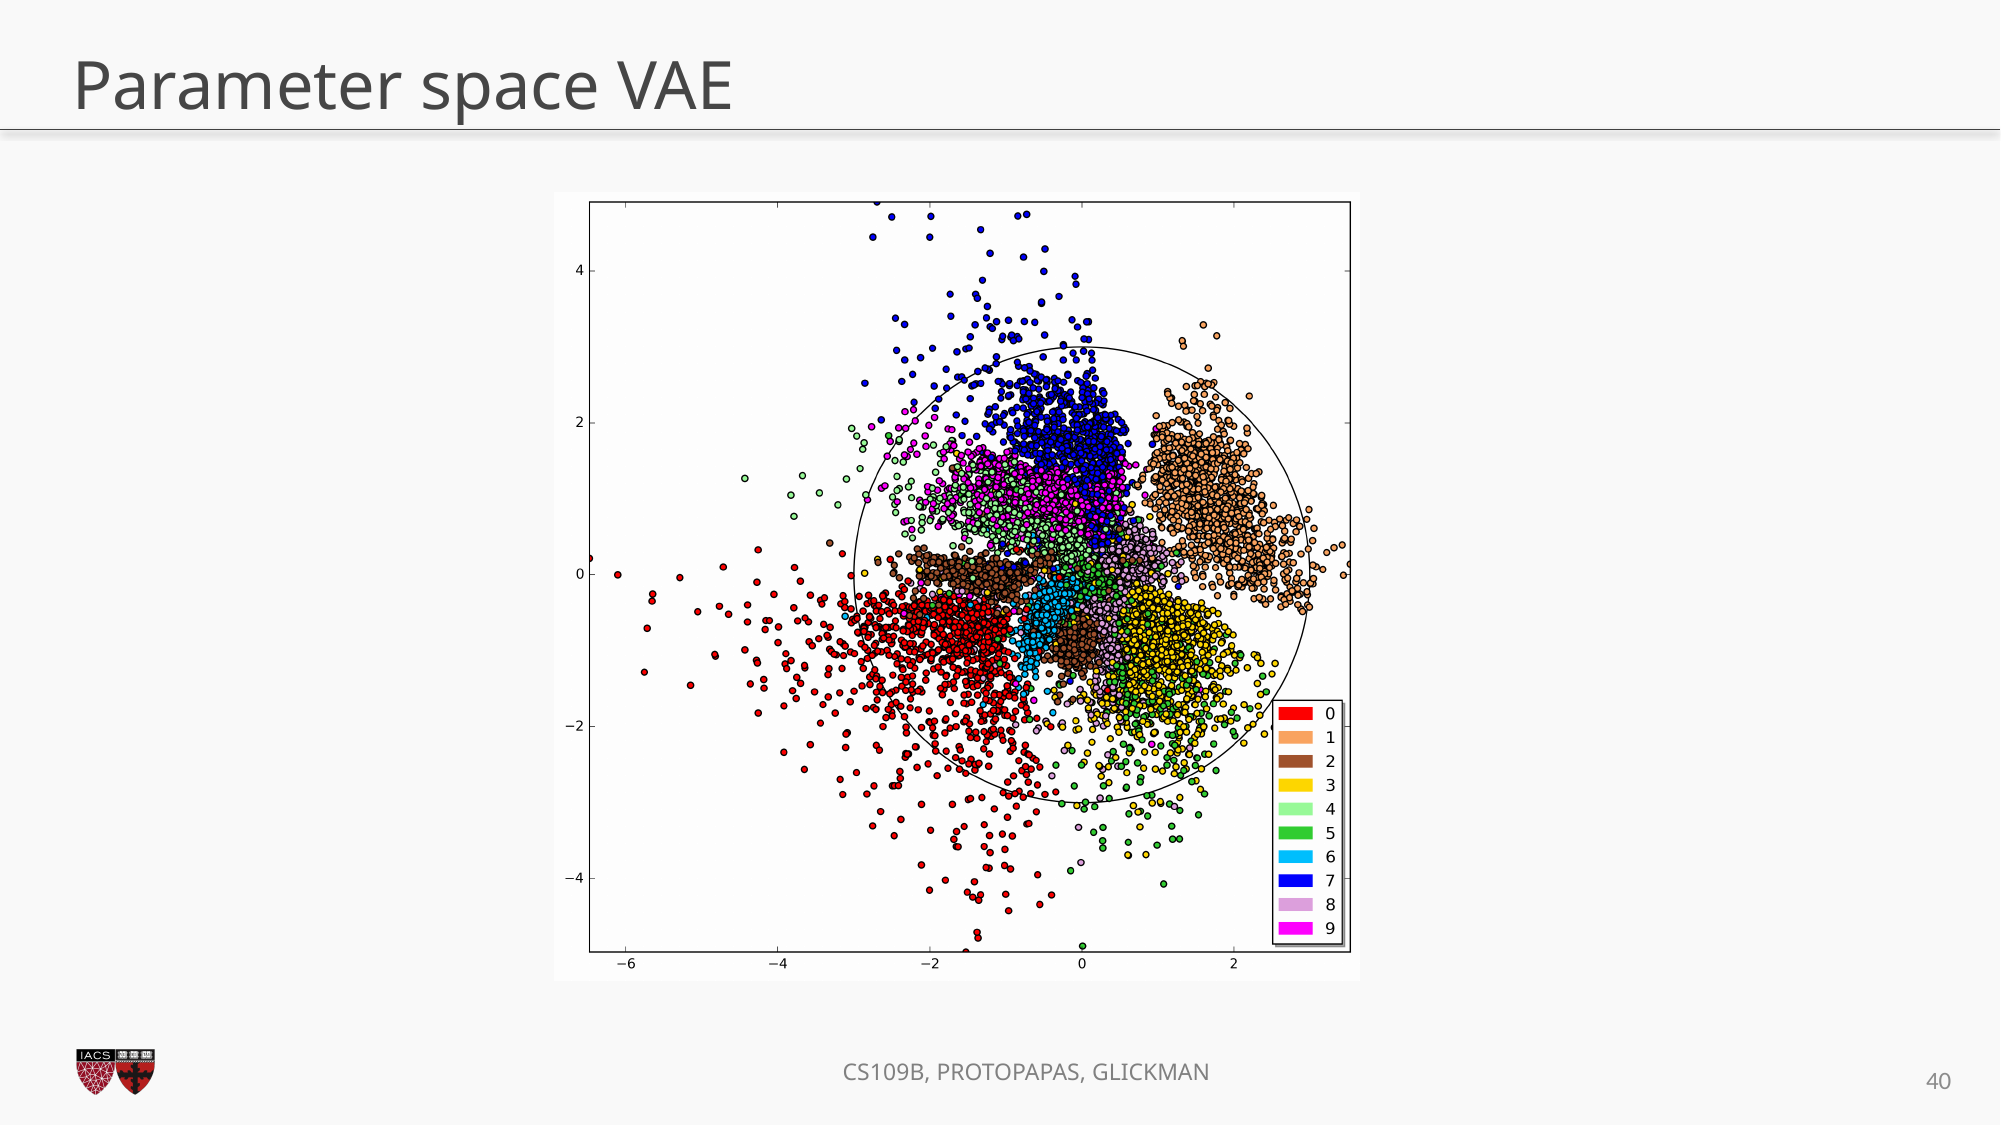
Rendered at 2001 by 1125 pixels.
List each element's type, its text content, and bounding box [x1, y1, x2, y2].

slide_number 40 [1500, 1050, 1967, 1110]
picture [75, 1049, 155, 1095]
title Parameter space VAE [57, 35, 1943, 162]
picture [554, 192, 1360, 982]
